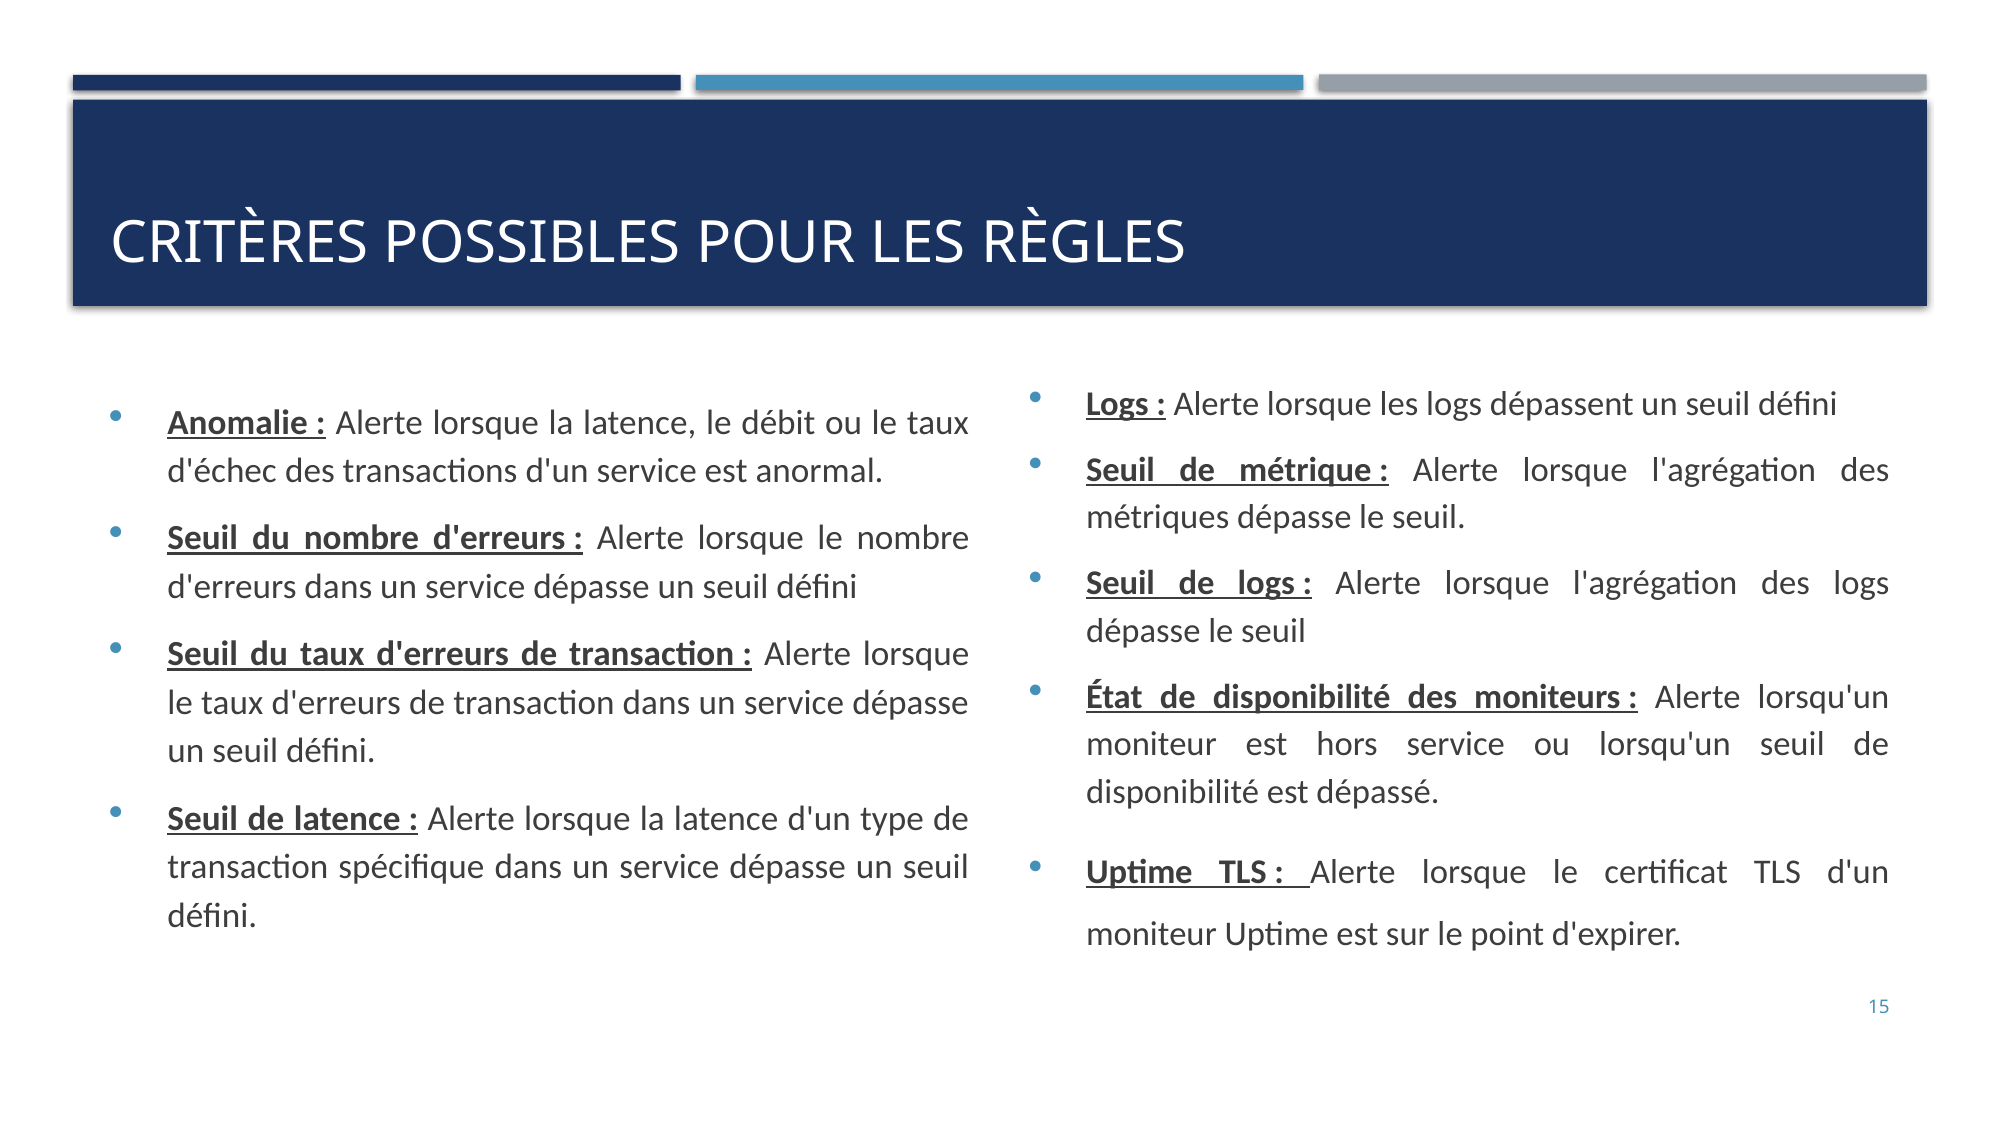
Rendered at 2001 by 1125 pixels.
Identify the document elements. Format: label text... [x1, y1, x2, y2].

title Critères possibles pour les règles [95, 119, 1905, 282]
slide_number 15 [1732, 977, 1905, 1037]
list Anomalie : Alerte lorsque la latence, le débit ou le taux d'échec des transactions d'un service est anormal. Seuil du nombre d'erreurs : Alerte lorsque le nombre d'erreurs dans un service dépasse un seuil défini Seuil du taux d'erreurs de transaction : Alerte lorsque le taux d'erreurs de transaction dans un service dépasse un seuil défini. Seuil de latence : Alerte lorsque la latence d'un type de transaction spécifique dans un service dépasse un seuil défini. [95, 365, 985, 962]
list Logs : Alerte lorsque les logs dépassent un seuil défini Seuil de métrique : Alerte lorsque l'agrégation des métriques dépasse le seuil. Seuil de logs : Alerte lorsque l'agrégation des logs dépasse le seuil État de disponibilité des moniteurs : Alerte lorsqu'un moniteur est hors service ou lorsqu'un seuil de disponibilité est dépassé. Uptime TLS : Alerte lorsque le certificat TLS d'un moniteur Uptime est sur le point d'expirer. [1015, 365, 1905, 962]
